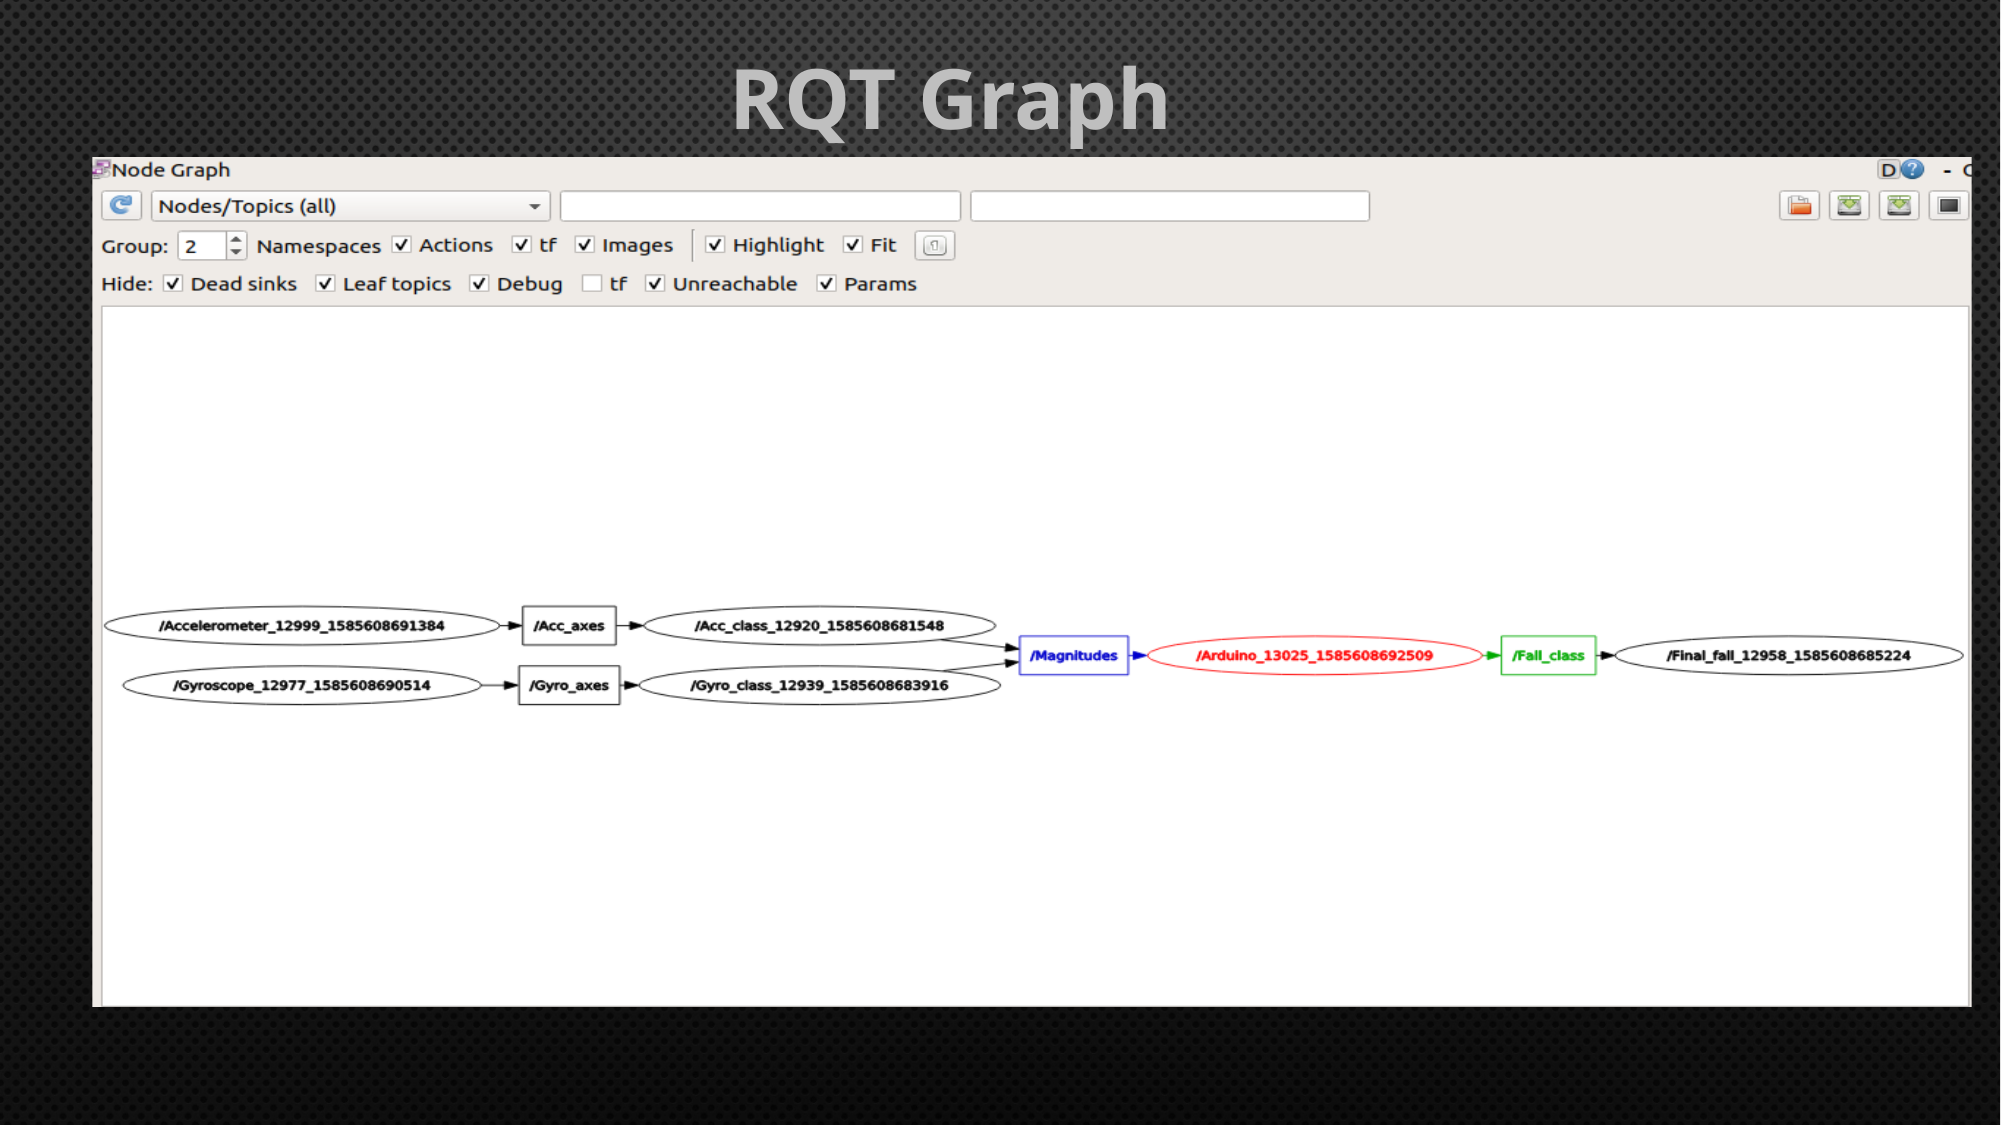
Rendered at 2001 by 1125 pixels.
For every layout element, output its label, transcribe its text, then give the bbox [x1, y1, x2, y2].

text_box RQT Graph [365, 30, 1581, 156]
picture [92, 156, 1972, 1007]
